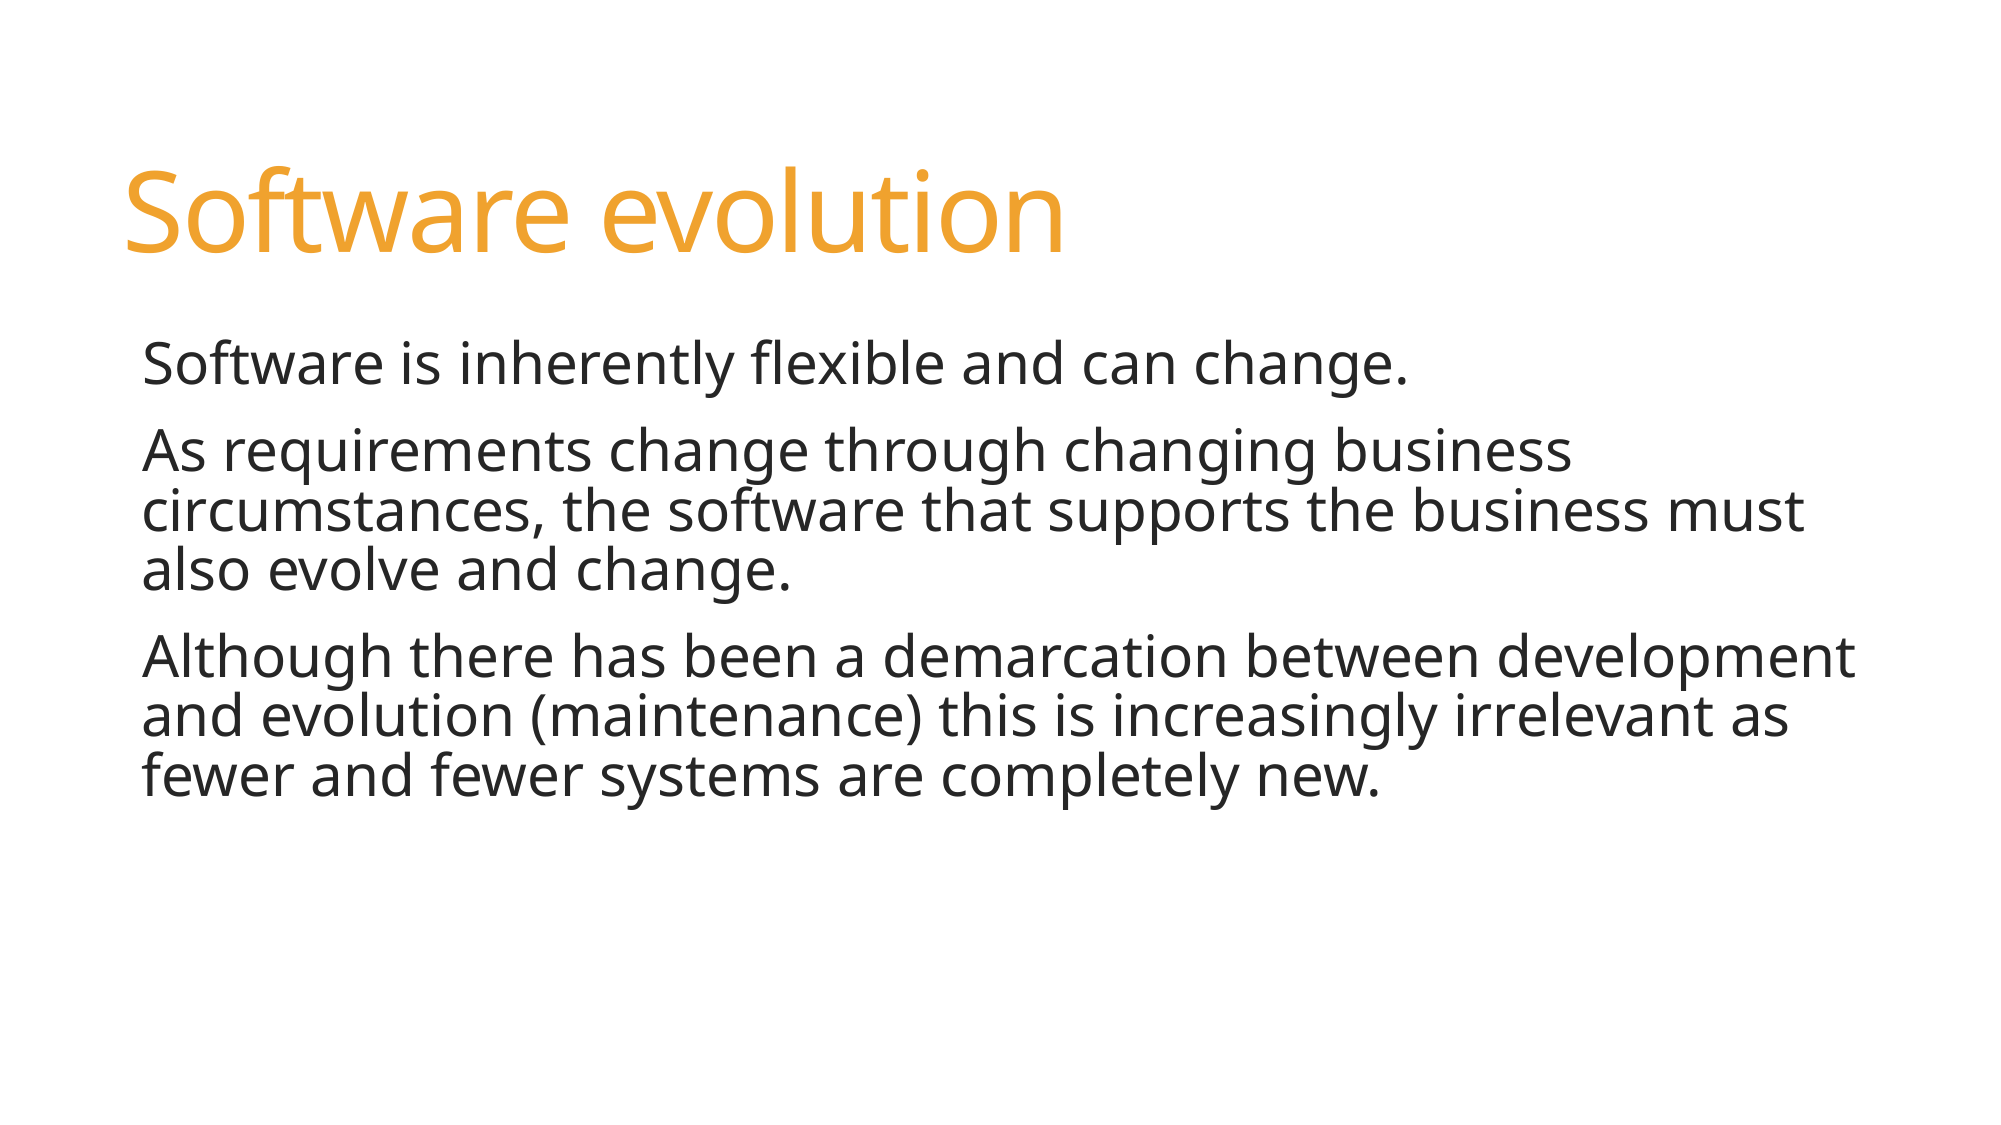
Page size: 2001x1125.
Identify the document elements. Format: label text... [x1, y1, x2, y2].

list Software is inherently flexible and can change. As requirements change through changing business circumstances, the software that supports the business must also evolve and change. Although there has been a demarcation between development and evolution (maintenance) this is increasingly irrelevant as fewer and fewer systems are completely new. [111, 329, 1876, 948]
title Software evolution [107, 81, 1875, 354]
